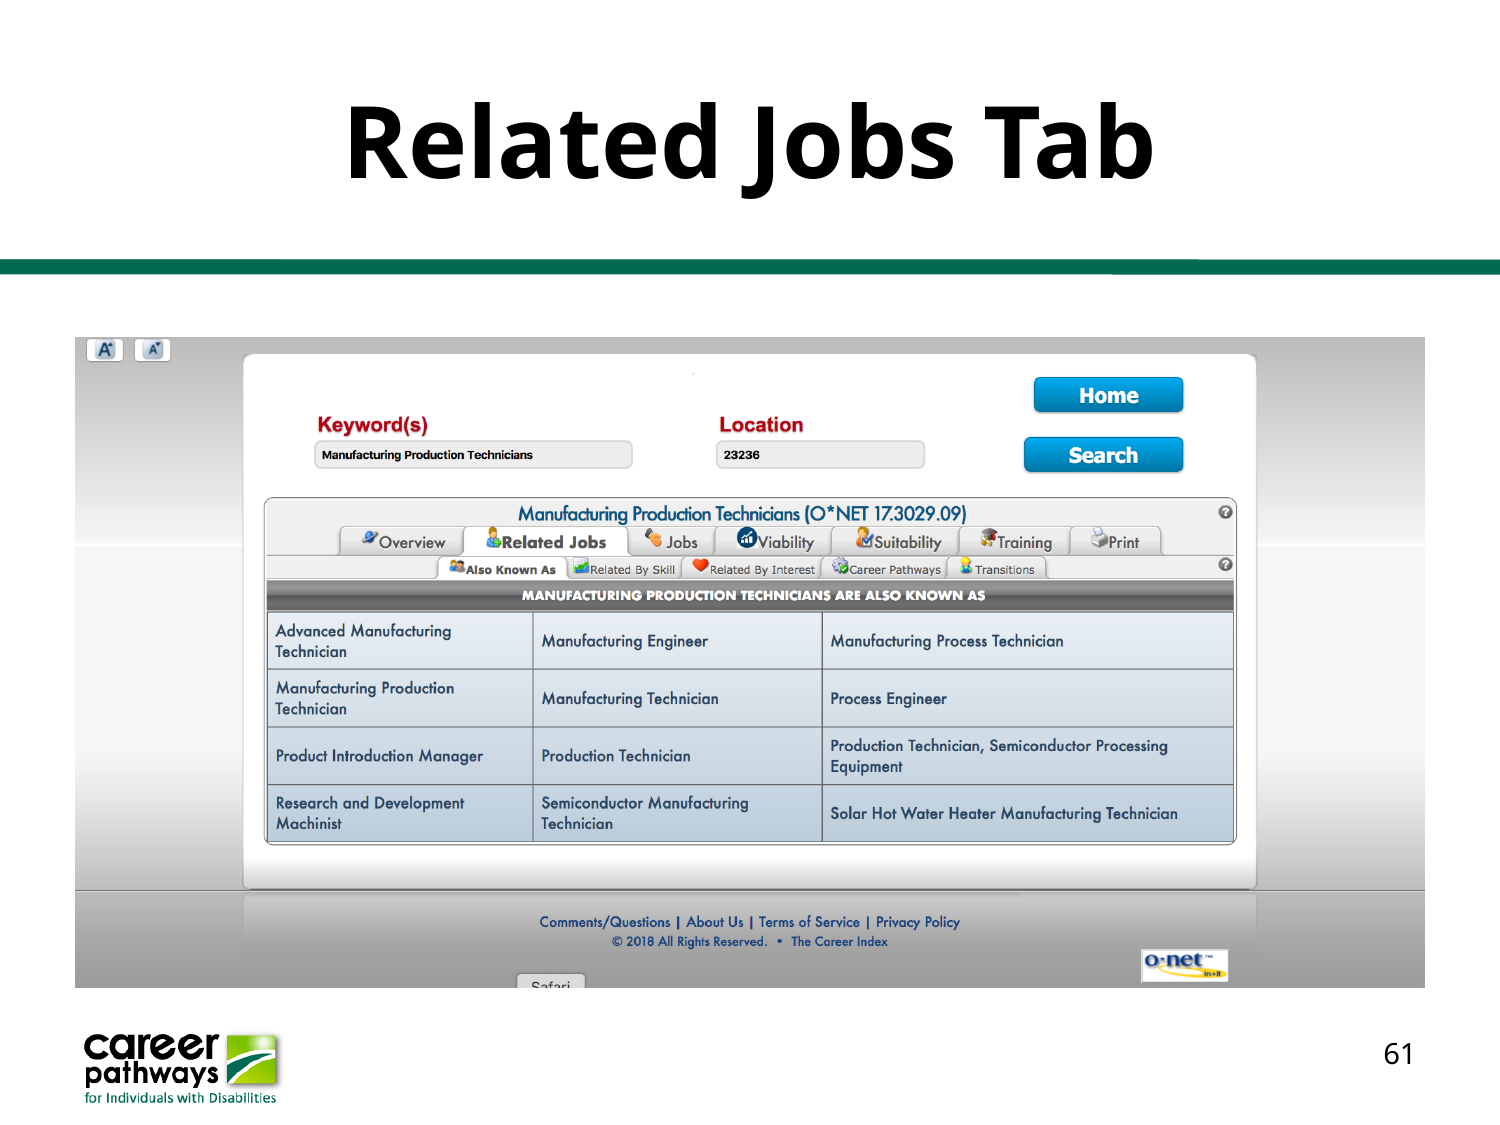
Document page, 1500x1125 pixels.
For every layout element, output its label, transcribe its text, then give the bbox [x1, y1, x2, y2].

picture [77, 1026, 285, 1107]
title Related Jobs Tab [75, 45, 1425, 233]
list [73, 336, 1426, 989]
slide_number 61 [1350, 1025, 1450, 1085]
